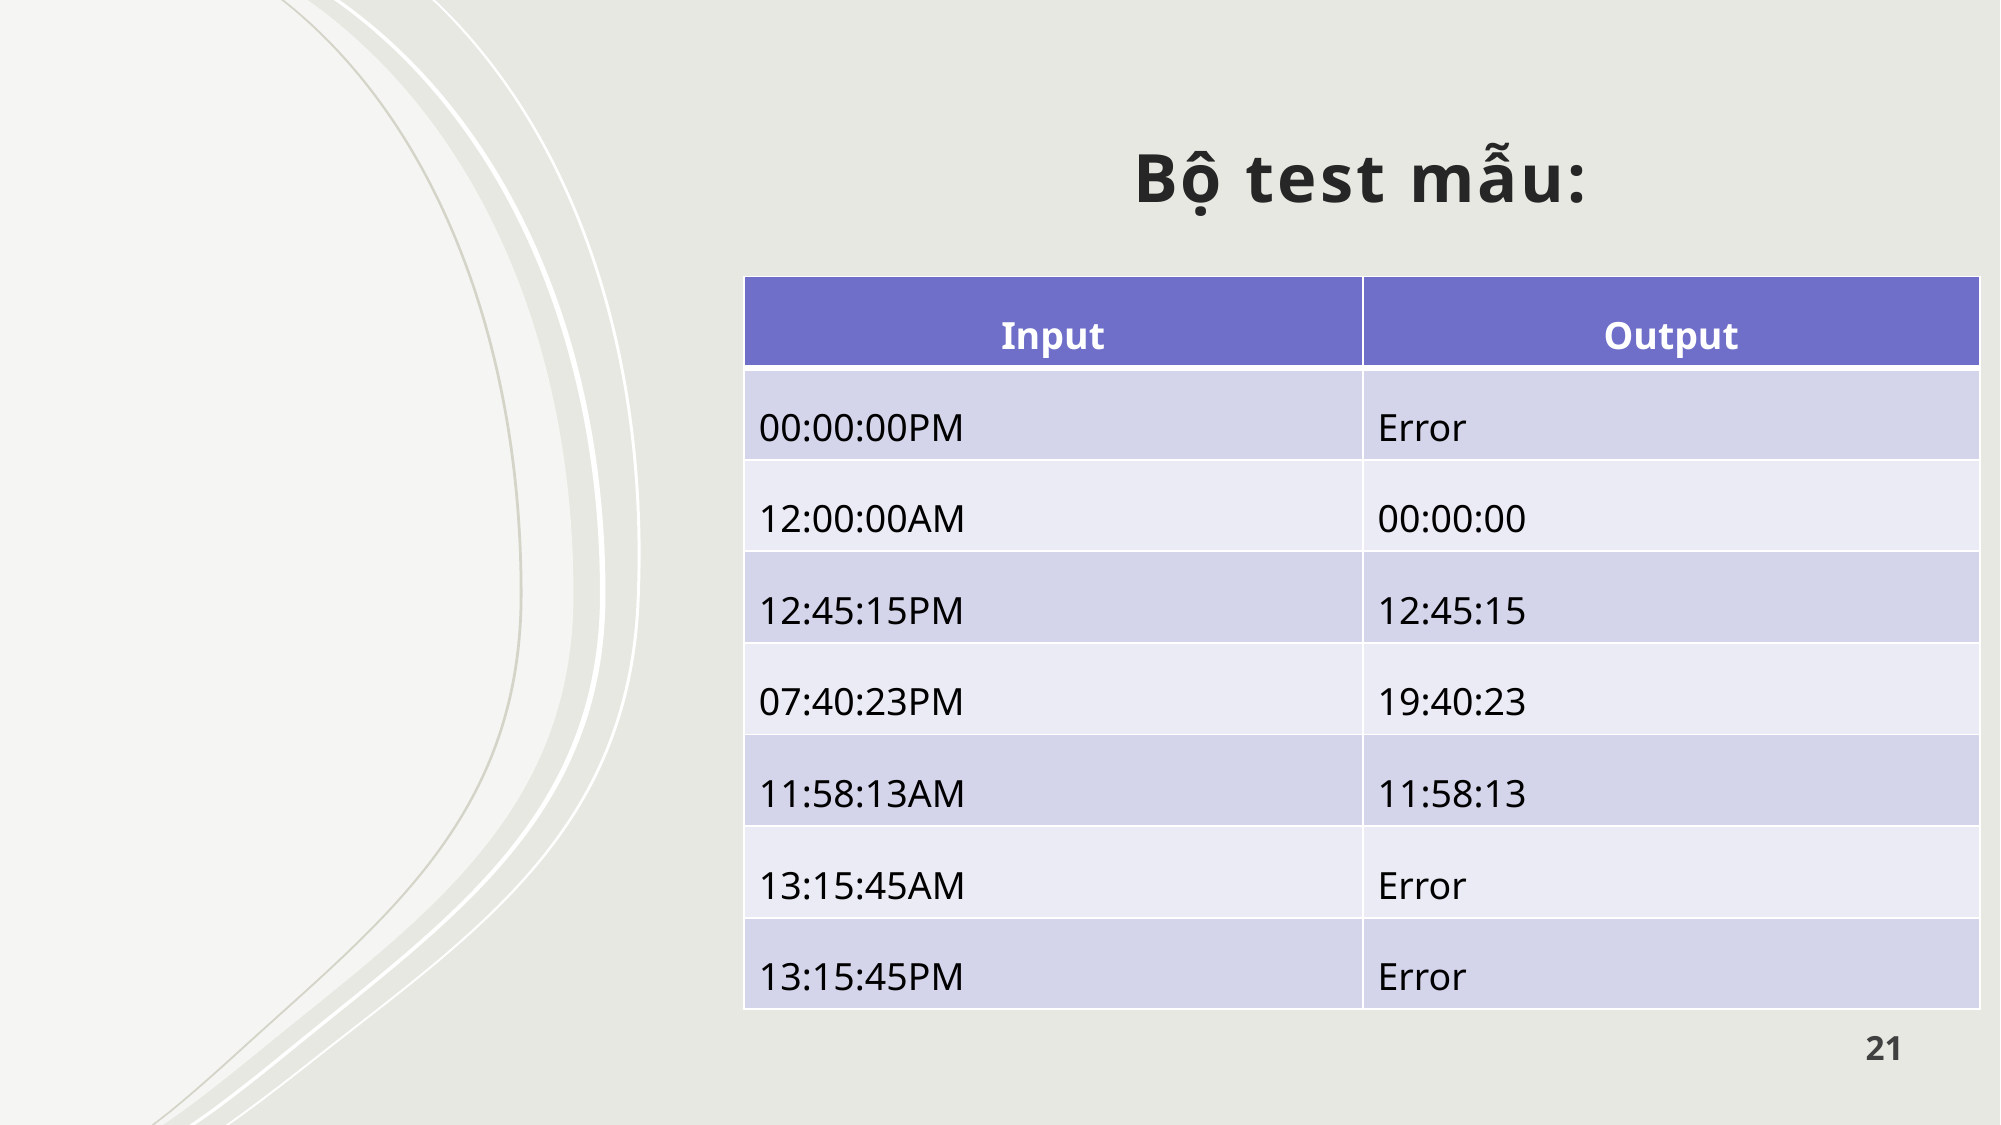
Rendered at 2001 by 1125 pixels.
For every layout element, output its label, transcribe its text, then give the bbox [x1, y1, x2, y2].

table_cell 12:45:15PM [745, 552, 1362, 642]
table_header Output [1364, 277, 1979, 365]
slide_number 21 [1725, 1012, 1922, 1088]
table_header Input [745, 277, 1362, 365]
table_cell Error [1364, 919, 1979, 1008]
table_cell 07:40:23PM [745, 644, 1362, 734]
table_cell 11:58:13AM [745, 735, 1362, 825]
table_cell Error [1364, 371, 1979, 459]
table_cell 00:00:00PM [745, 371, 1362, 459]
table_cell 11:58:13 [1364, 735, 1979, 825]
table_cell 12:45:15 [1364, 552, 1979, 642]
table_cell 12:00:00AM [745, 461, 1362, 550]
table_cell 19:40:23 [1364, 644, 1979, 734]
table_cell 13:15:45AM [745, 827, 1362, 917]
table_cell Error [1364, 827, 1979, 917]
title Bộ test mẫu: [781, 86, 1940, 231]
table_cell 13:15:45PM [745, 919, 1362, 1008]
table_cell 00:00:00 [1364, 461, 1979, 550]
